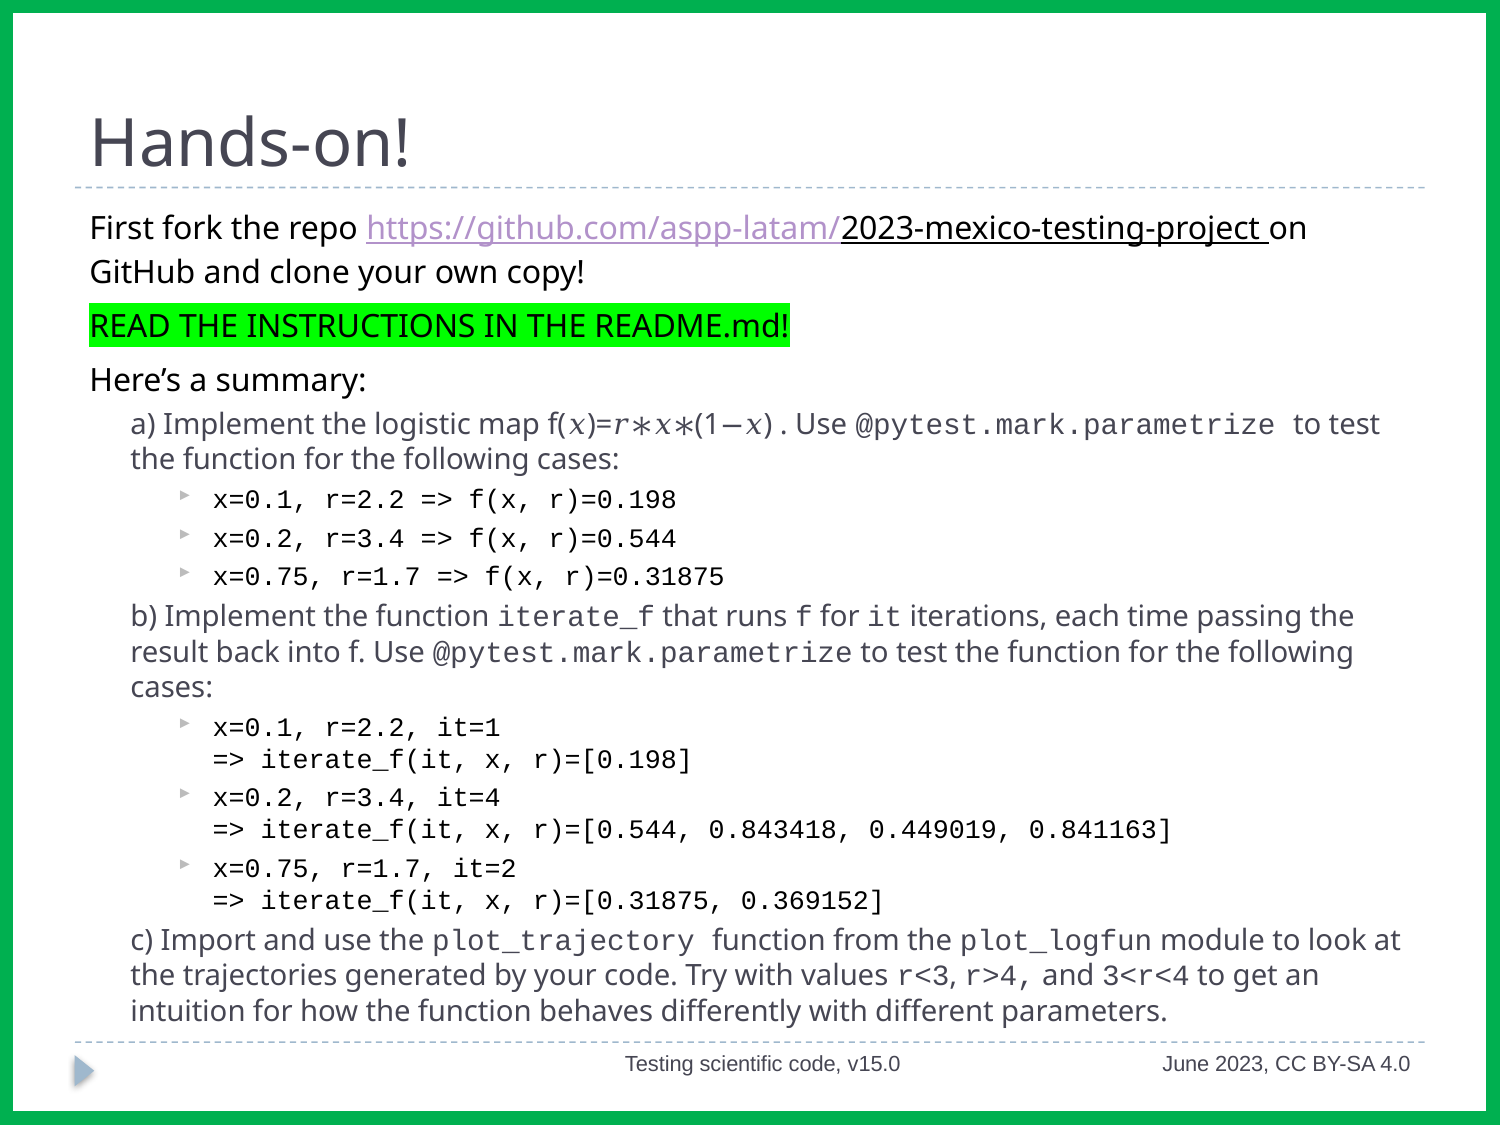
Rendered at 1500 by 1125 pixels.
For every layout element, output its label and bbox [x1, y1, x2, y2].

text_box [0, 0, 1500, 1125]
